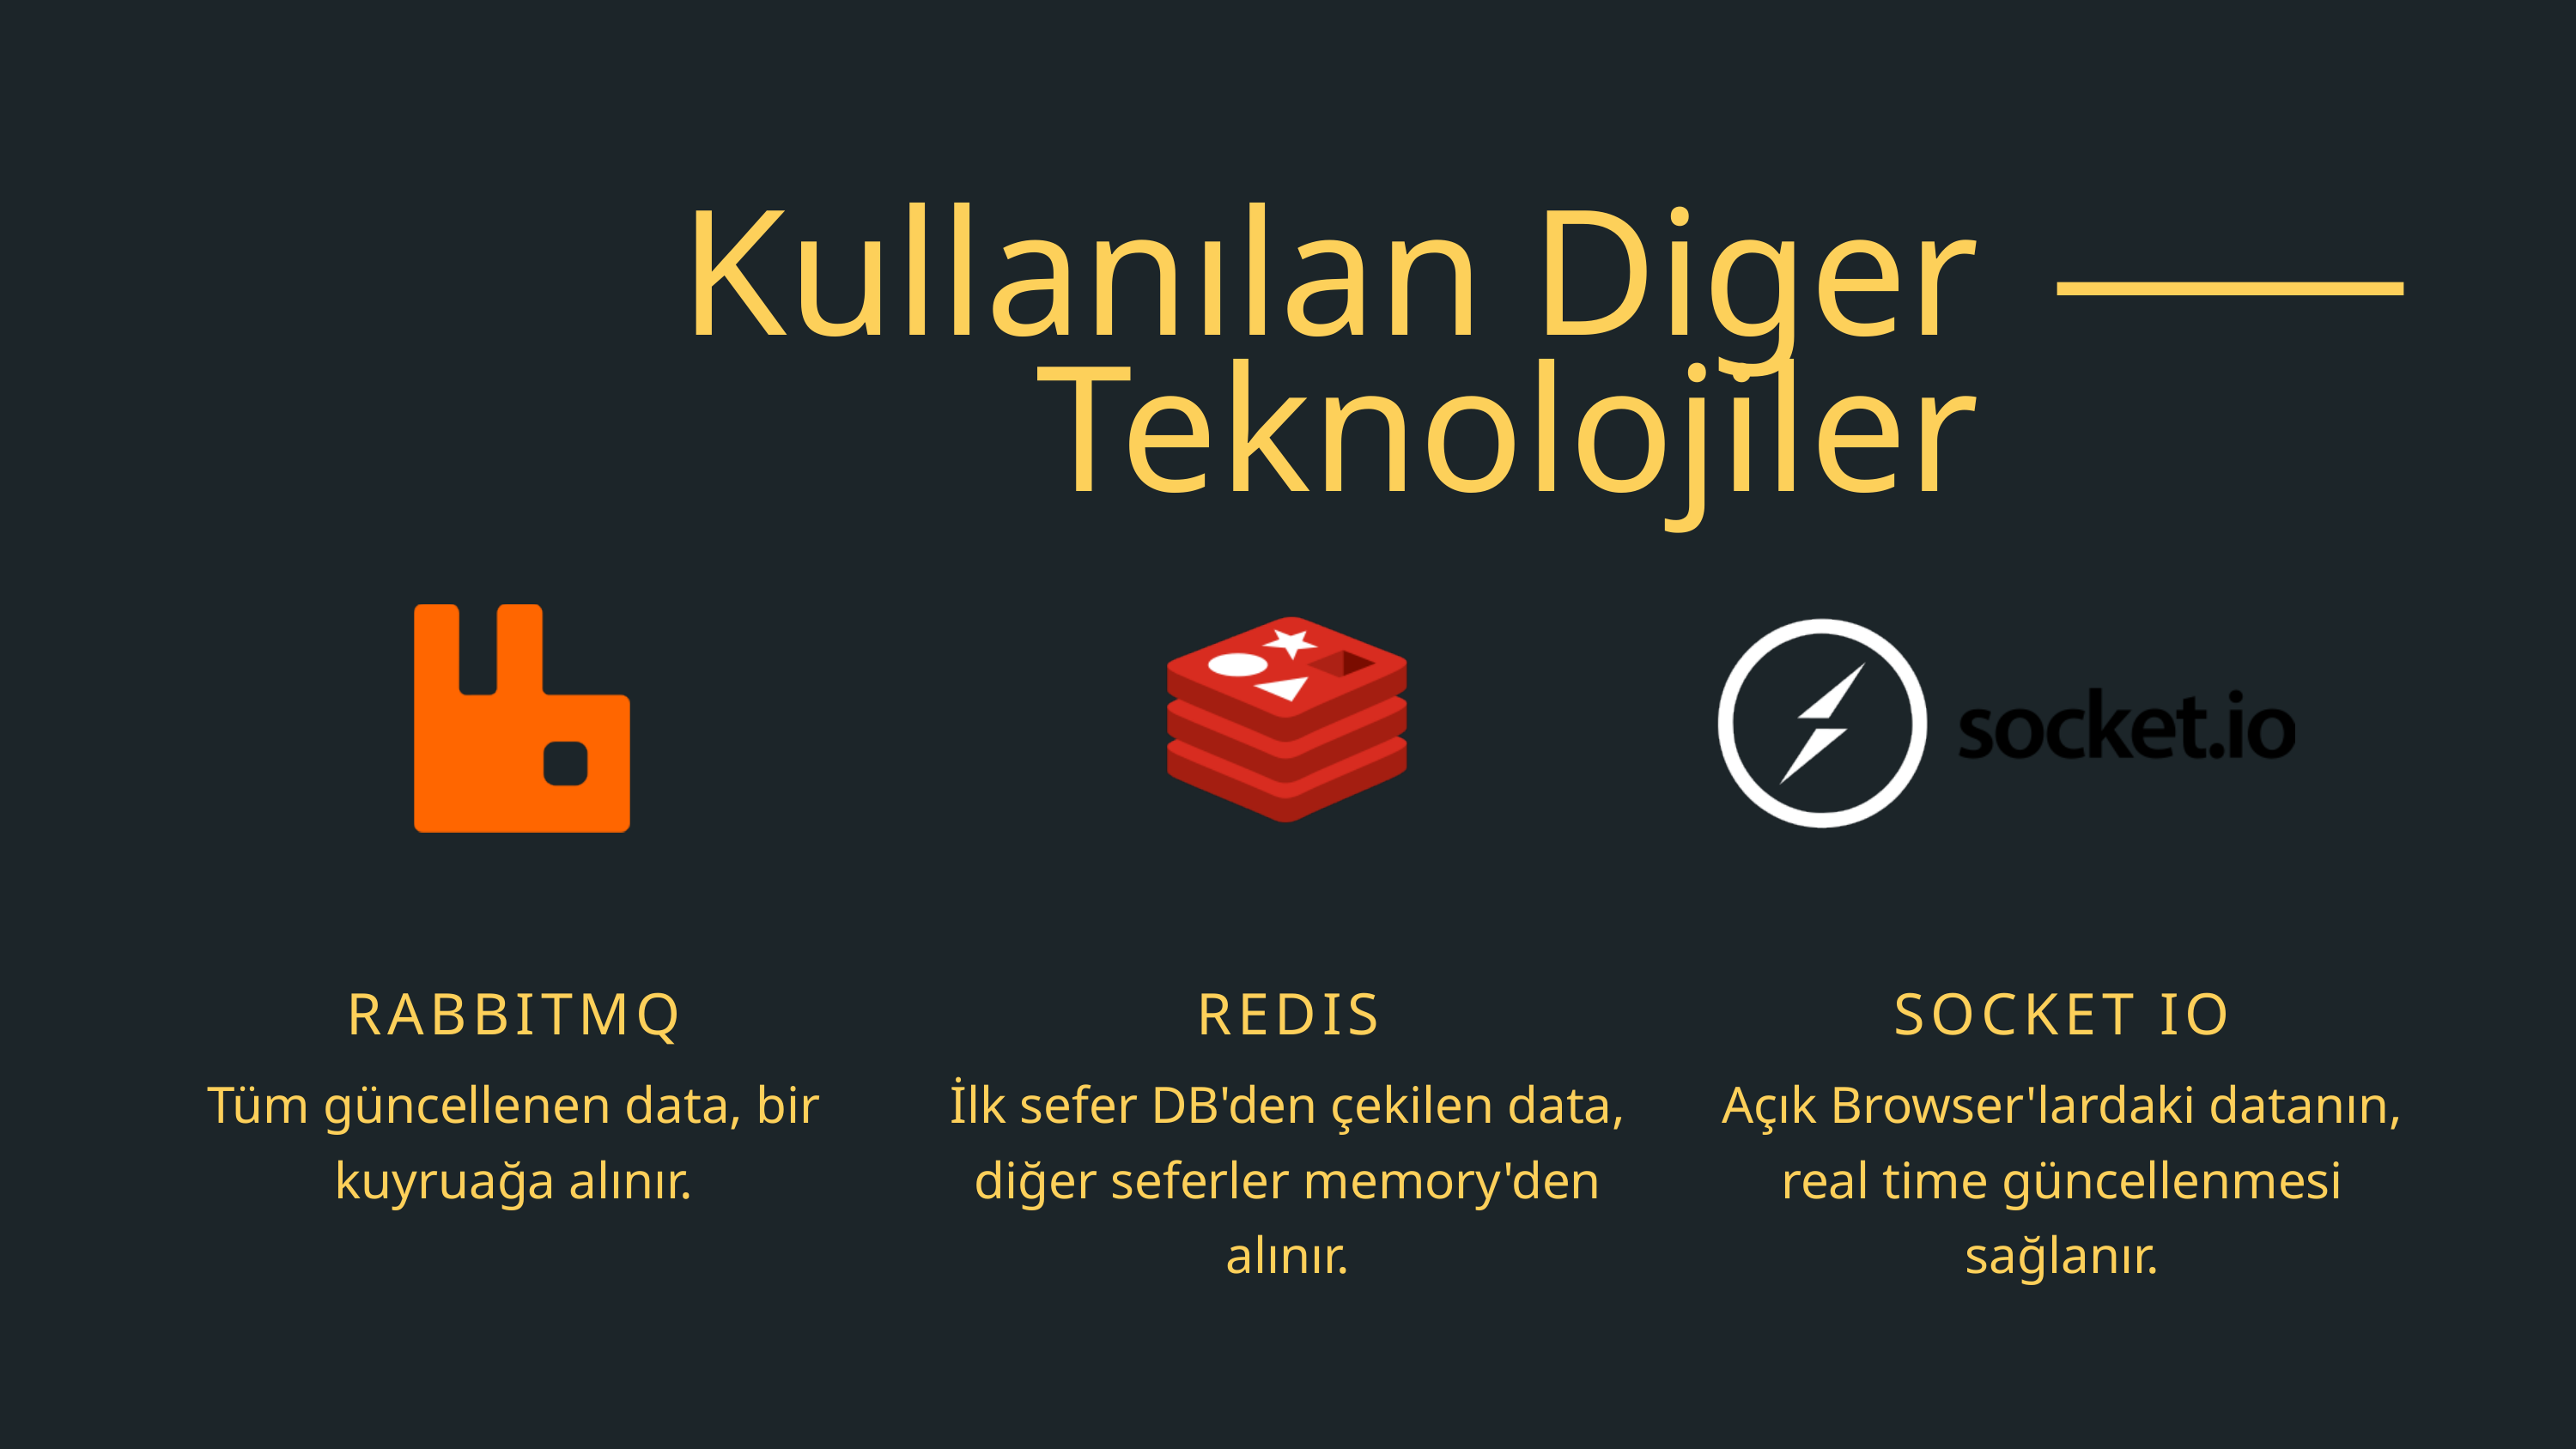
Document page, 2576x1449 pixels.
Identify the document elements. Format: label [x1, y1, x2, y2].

text_box [166, 972, 862, 1201]
picture [414, 603, 630, 833]
picture [1714, 615, 2295, 836]
text_box [414, 185, 2404, 393]
picture [1164, 615, 1412, 827]
text_box [940, 972, 1636, 1275]
text_box [1714, 972, 2410, 1275]
